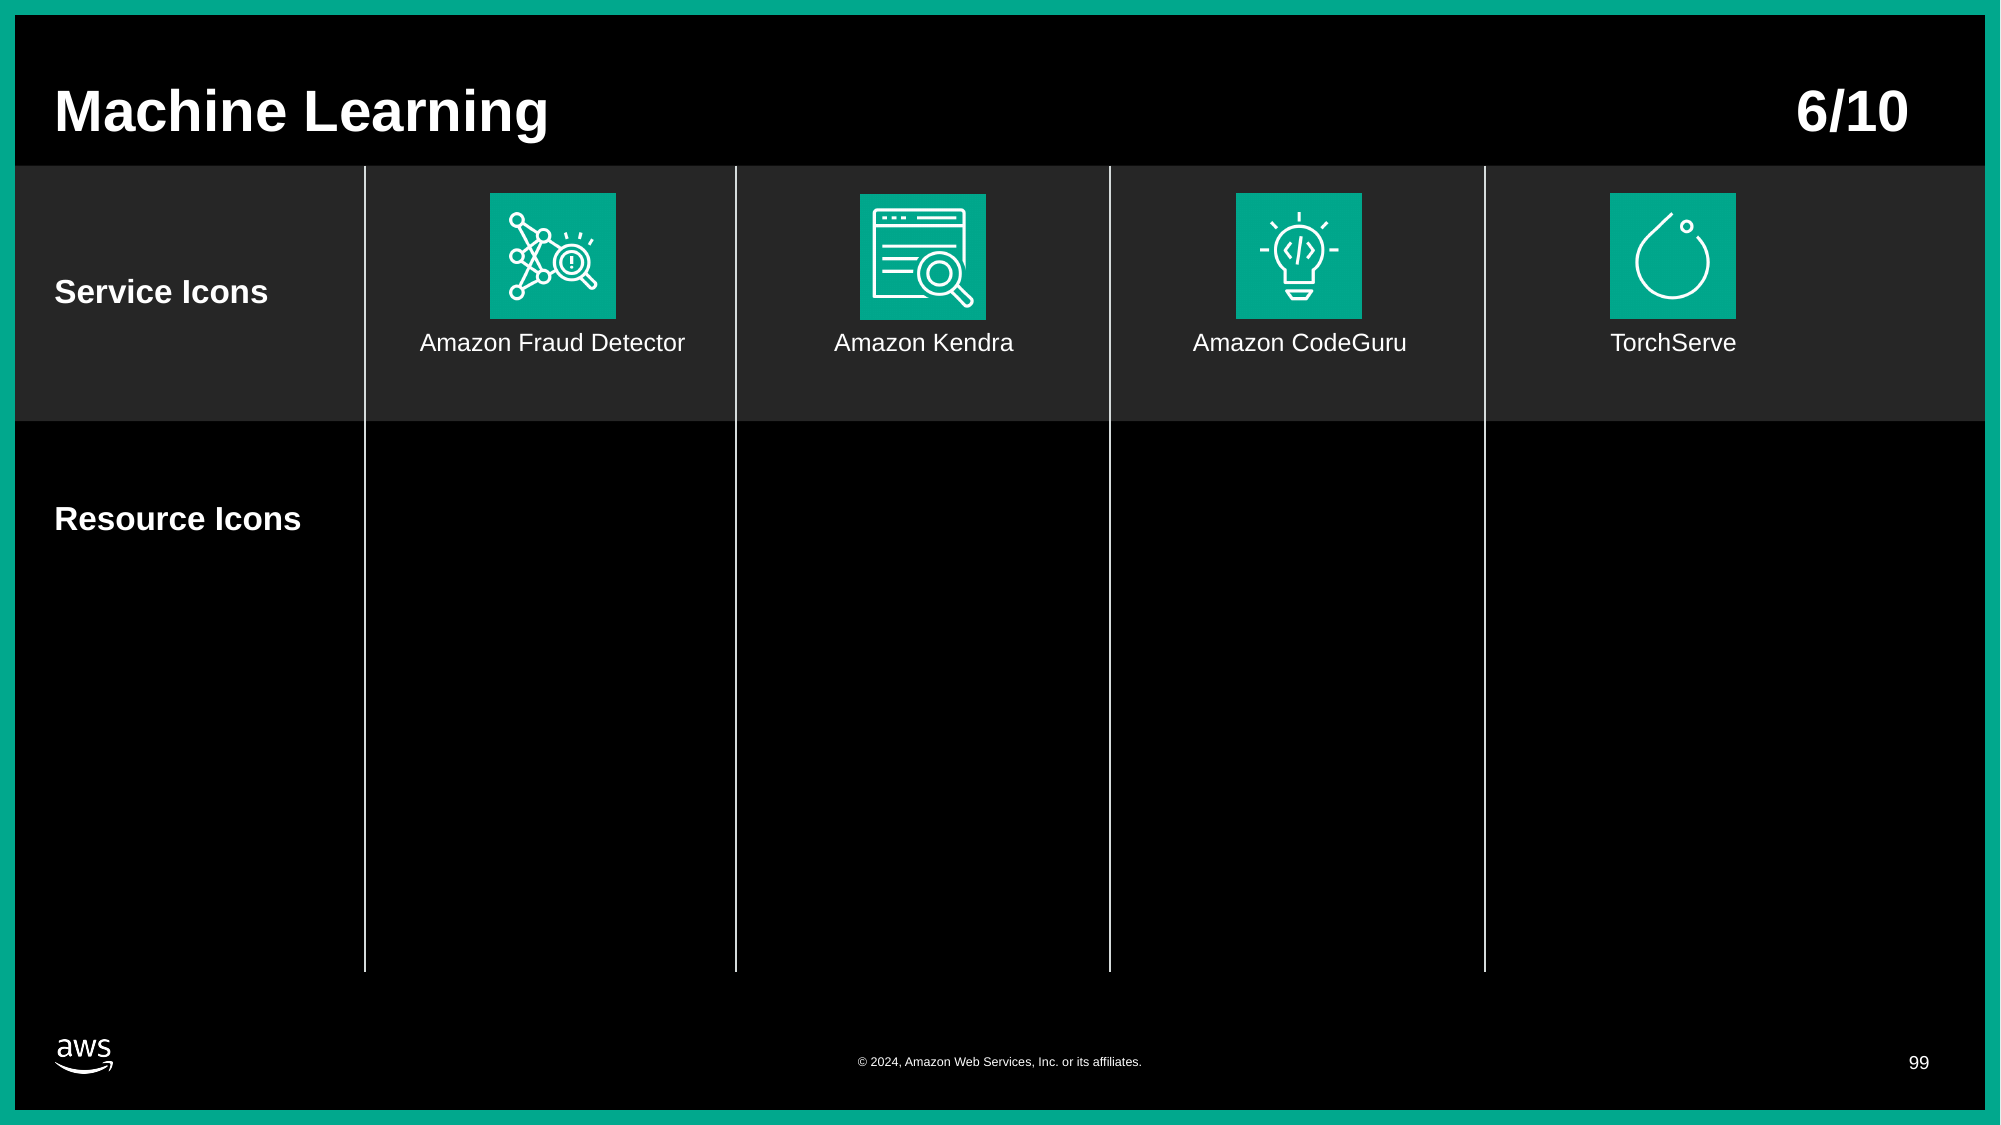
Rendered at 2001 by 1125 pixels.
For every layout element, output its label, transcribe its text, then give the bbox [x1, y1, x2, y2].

picture [490, 193, 616, 319]
picture [55, 1039, 113, 1074]
text_box Amazon CodeGuru [1113, 319, 1484, 364]
slide_number 99 [1494, 1031, 1945, 1092]
text_box Amazon Kendra [736, 319, 1109, 364]
picture [1236, 193, 1362, 319]
title Machine Learning 6/10 [39, 59, 1945, 166]
picture [860, 194, 986, 320]
footer © 2024, Amazon Web Services, Inc. or its affiliates. [662, 1031, 1338, 1092]
picture [1610, 193, 1736, 319]
text_box Amazon Fraud Detector [369, 319, 735, 364]
text_box TorchServe [1493, 319, 1855, 364]
